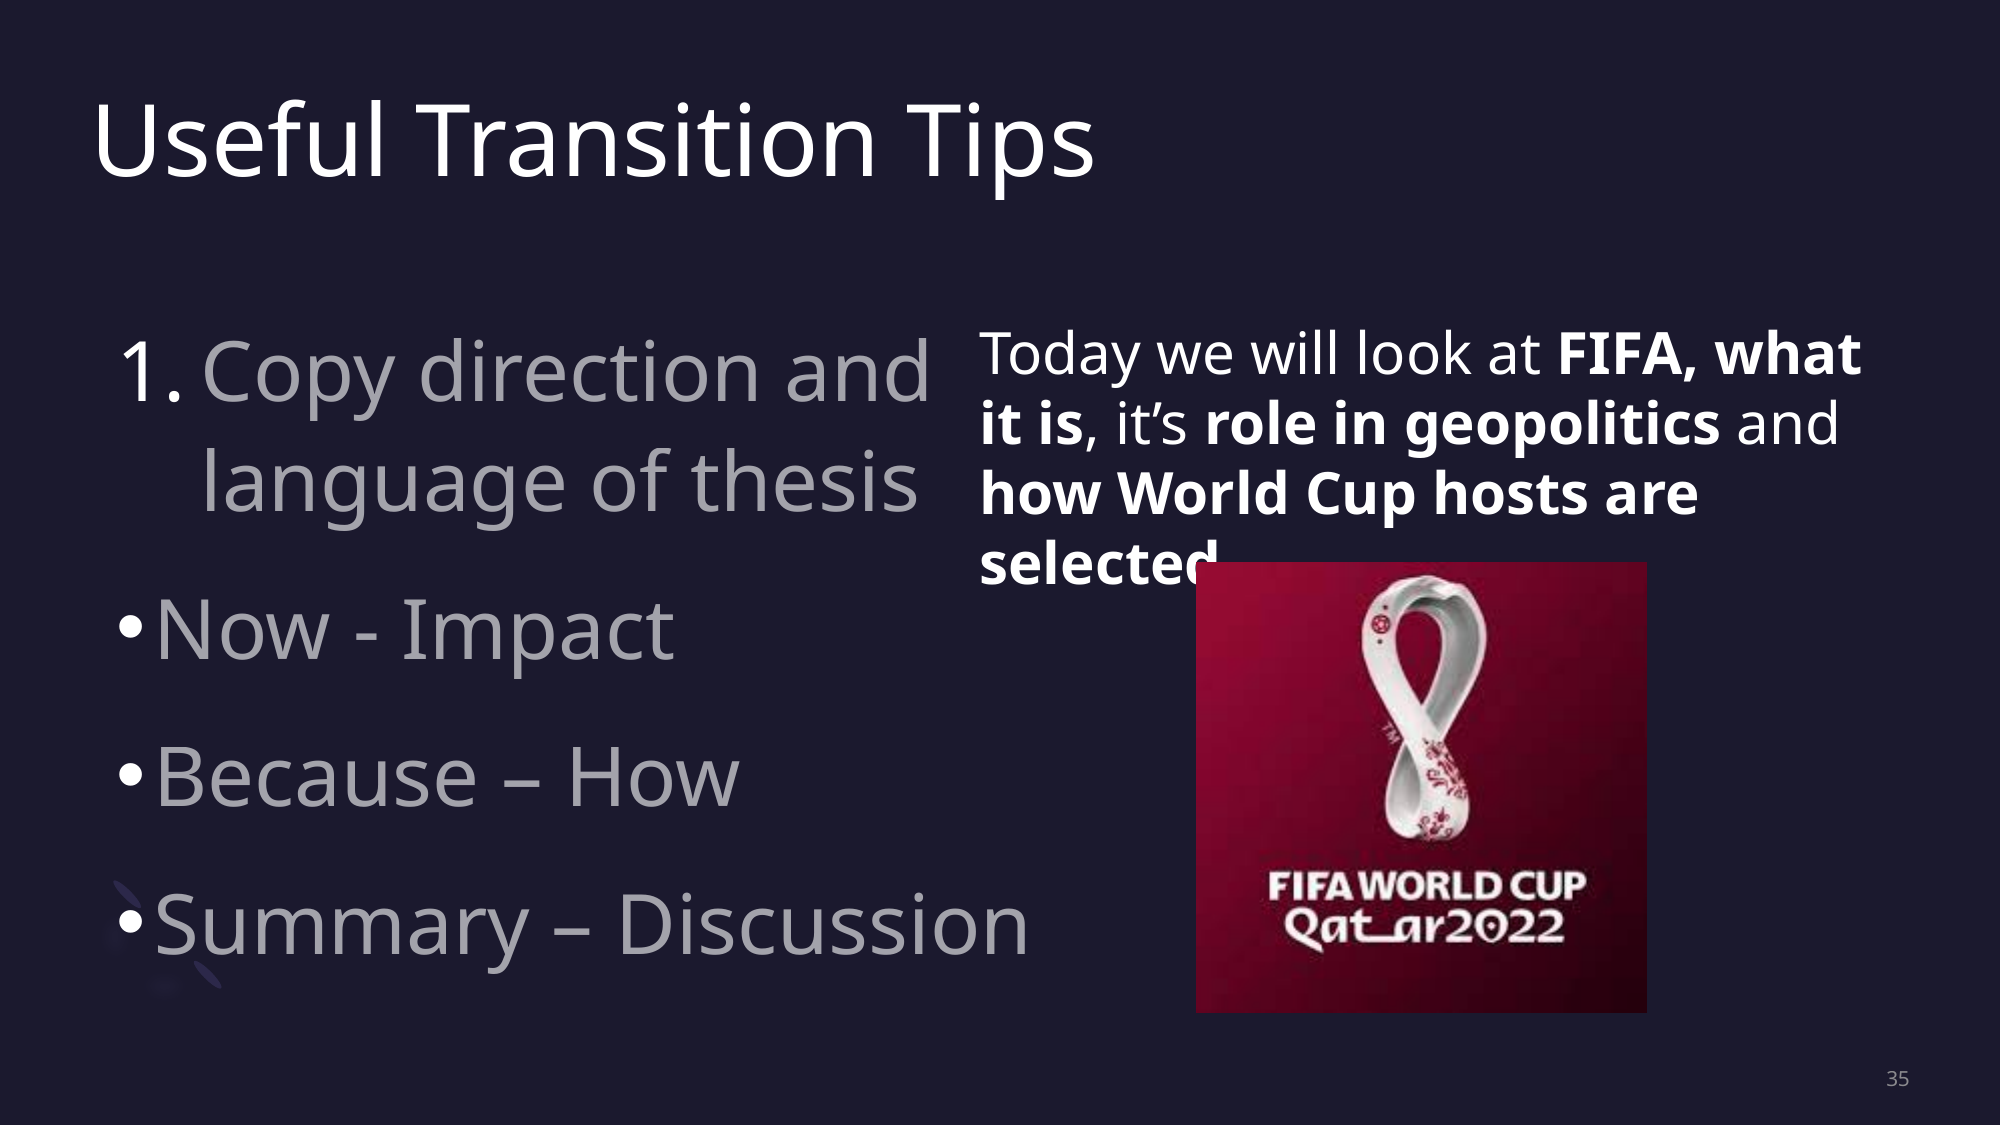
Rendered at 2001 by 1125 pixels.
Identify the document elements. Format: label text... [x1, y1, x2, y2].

text_box Today we will look at FIFA, what it is, it’s role in geopolitics and how World Cup hosts are selected. [964, 308, 1923, 604]
list Copy direction and language of thesis Now - Impact Because – How Summary – Discussion [116, 308, 1119, 962]
picture [1196, 562, 1647, 1013]
title Useful Transition Tips [90, 90, 1910, 309]
slide_number 35 [1632, 1067, 1910, 1093]
